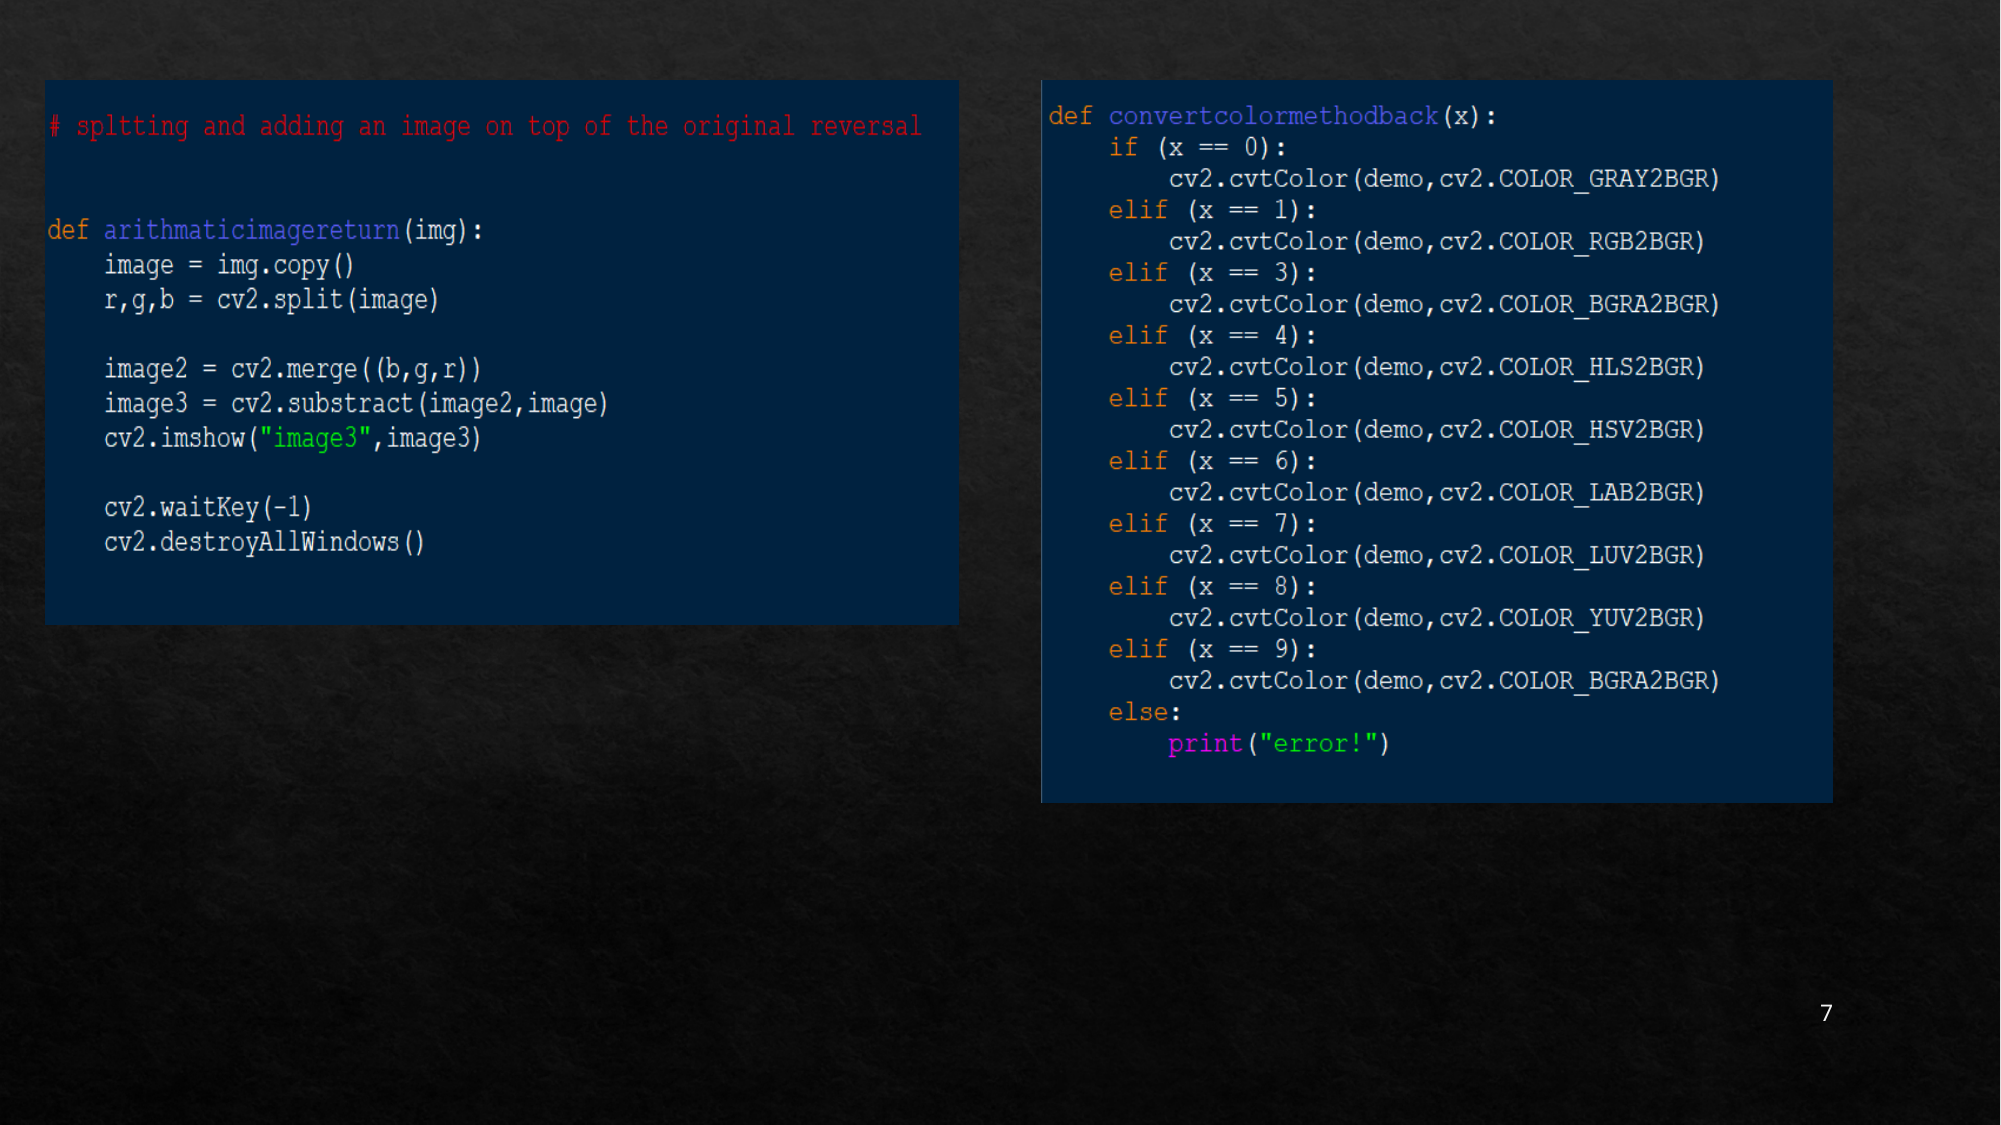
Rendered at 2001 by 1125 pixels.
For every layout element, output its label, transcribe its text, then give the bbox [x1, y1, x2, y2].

slide_number 7 [1724, 984, 1849, 1045]
picture [45, 79, 959, 625]
picture [1040, 79, 1833, 803]
